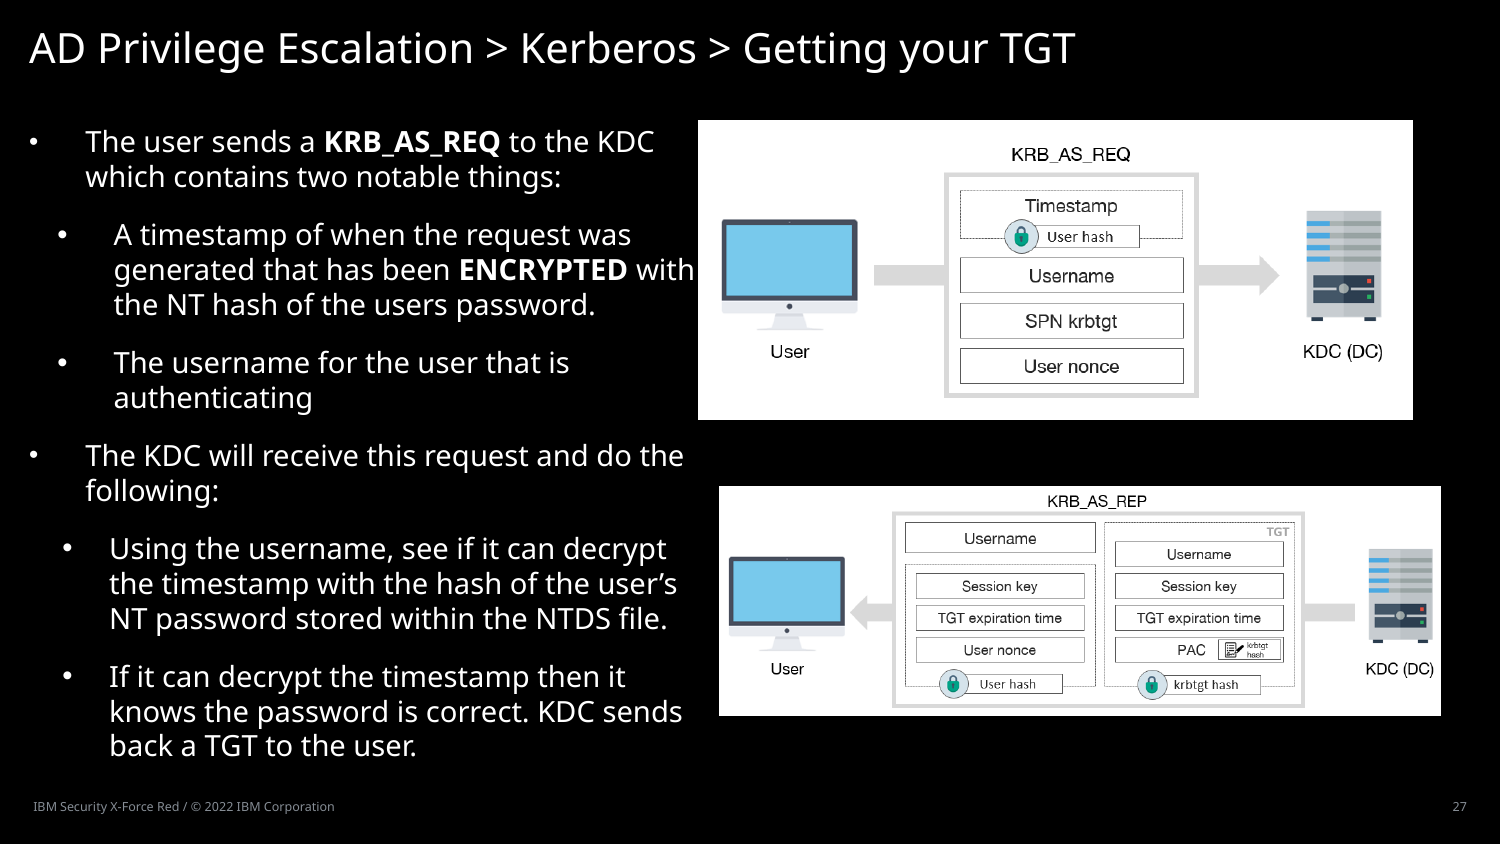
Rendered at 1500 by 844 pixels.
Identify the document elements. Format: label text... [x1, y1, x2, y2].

footer IBM Security X-Force Red / © 2022 IBM Corporation [33, 793, 716, 821]
picture [719, 485, 1442, 716]
title AD Privilege Escalation > Kerberos > Getting your TGT [29, 27, 1370, 76]
picture [698, 120, 1414, 420]
list The user sends a KRB_AS_REQ to the KDC which contains two notable things: A timestamp of when the request was generated that has been ENCRYPTED with the NT hash of the users password. The username for the user that is authenticating The KDC will receive this request and do the following: Using the username, see if it can decrypt the timestamp with the hash of the user’s NT password stored within the NTDS file. If it can decrypt the timestamp then it knows the password is correct. KDC sends back a TGT to the user. [29, 123, 699, 660]
slide_number 27 [1369, 793, 1467, 821]
